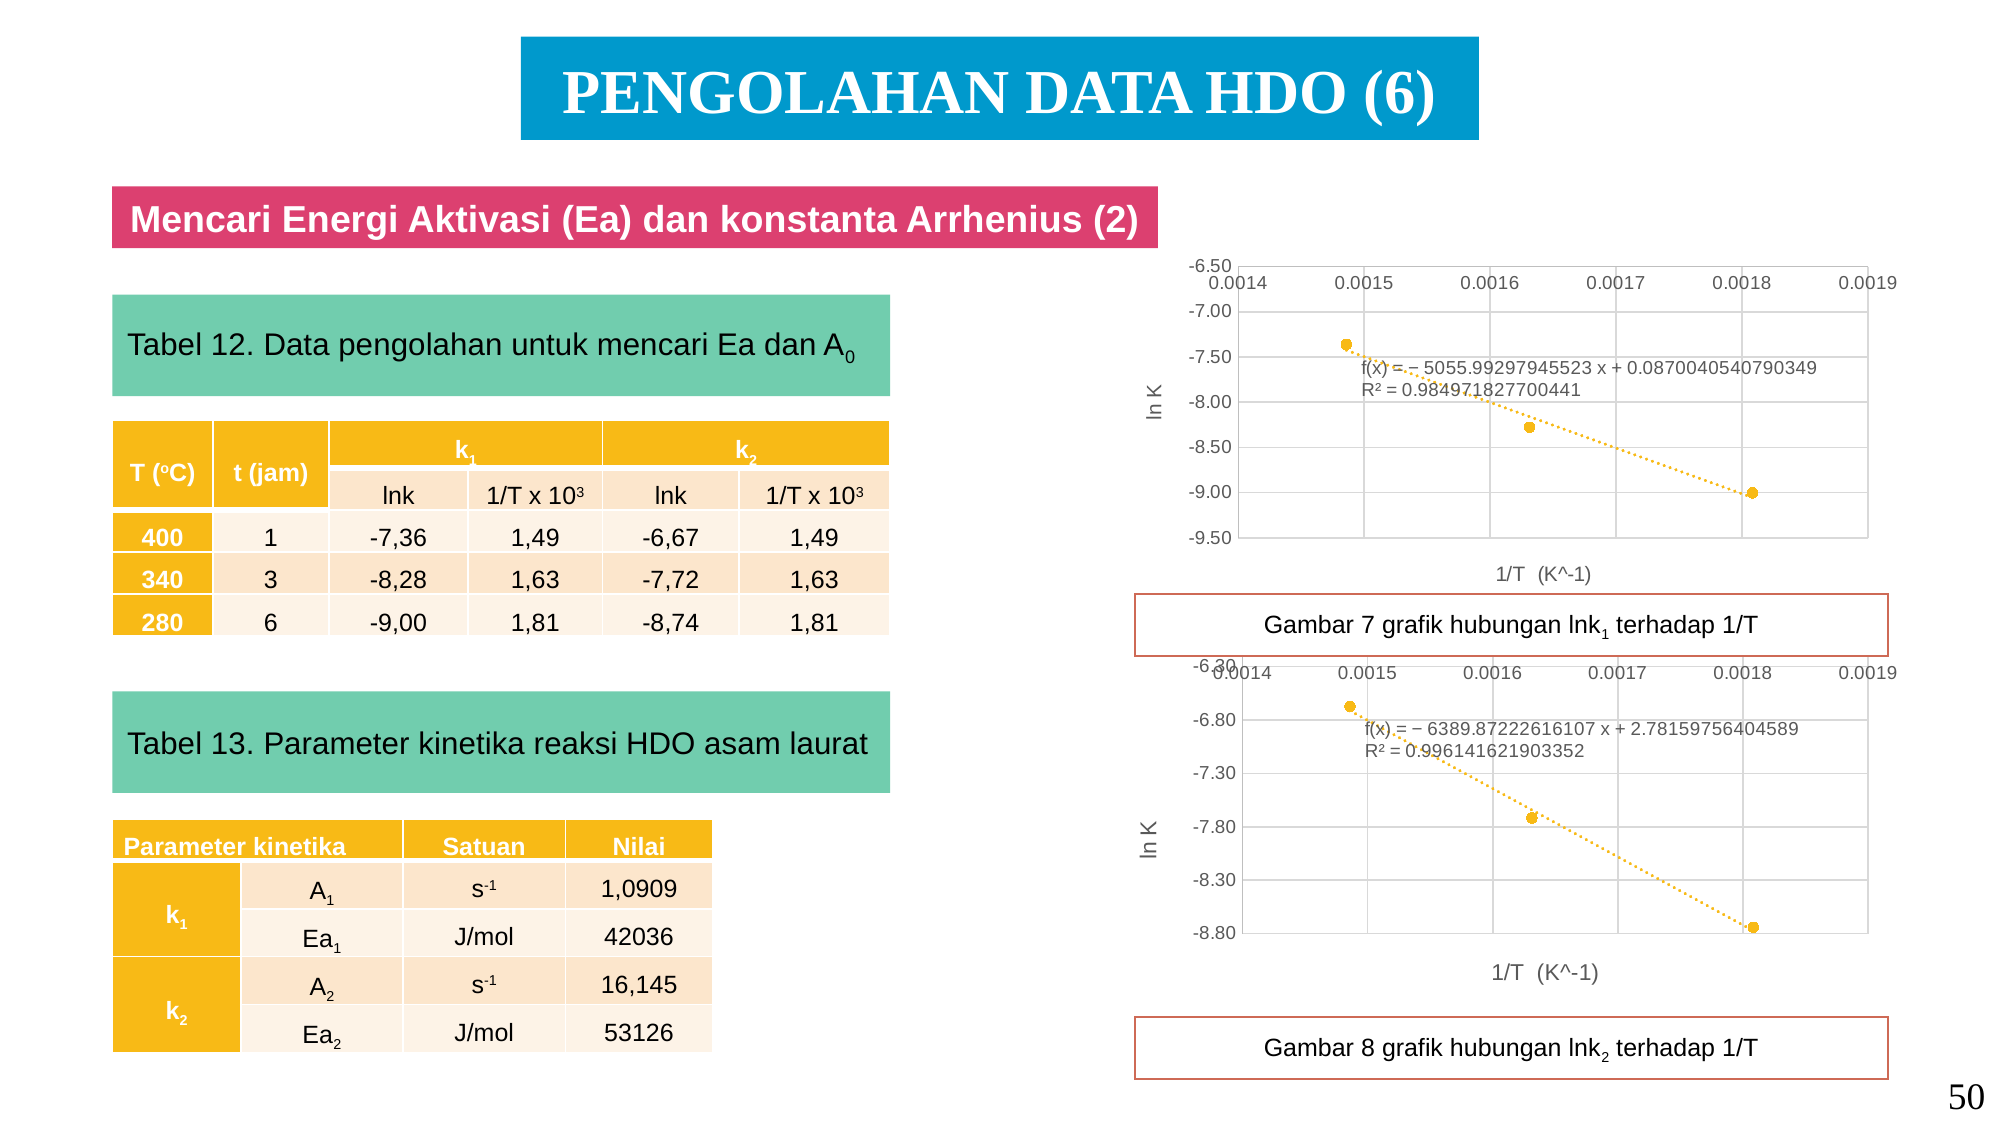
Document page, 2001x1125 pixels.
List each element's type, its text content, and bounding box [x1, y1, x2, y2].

table_cell J/mol [404, 910, 565, 956]
table_cell Ea1 [242, 910, 402, 956]
table_cell -6,67 [603, 511, 738, 551]
table_header Parameter kinetika [113, 820, 402, 858]
table_header k1 [330, 421, 602, 465]
table_cell 1,81 [740, 595, 889, 635]
table_cell 53126 [566, 1005, 712, 1052]
table_header k2 [603, 421, 889, 465]
table_cell -8,74 [603, 595, 738, 635]
table_header t (jam) [214, 421, 328, 507]
text_box Gambar 8 grafik hubungan lnk2 terhadap 1/T [1134, 1018, 1889, 1080]
chart [1109, 248, 1914, 617]
table_cell J/mol [404, 1005, 565, 1052]
table_cell -7,72 [603, 553, 738, 593]
text_box PENGOLAHAN DATA HDO (6) [520, 36, 1480, 141]
table_cell 1/T x 103 [740, 471, 889, 509]
table_cell lnk [330, 471, 467, 509]
table_cell 1,0909 [566, 863, 712, 908]
table_cell 1,49 [740, 511, 889, 551]
table_header Nilai [566, 820, 712, 858]
table_header Satuan [404, 820, 565, 858]
text_box Gambar 7 grafik hubungan lnk1 terhadap 1/T [1134, 617, 1889, 648]
table_cell 1,81 [469, 595, 602, 635]
table_cell 1,49 [469, 511, 602, 551]
table_cell 1 [214, 513, 328, 551]
table_cell -8,28 [330, 553, 467, 593]
table_cell lnk [603, 471, 738, 509]
text_box Tabel 13. Parameter kinetika reaksi HDO asam laurat [111, 690, 891, 794]
table_cell 400 [113, 513, 212, 551]
table_header T (oC) [113, 421, 212, 507]
table_cell 42036 [566, 910, 712, 956]
table_cell 1,63 [469, 553, 602, 593]
table_cell A1 [242, 863, 402, 908]
table_cell Ea2 [242, 1005, 402, 1052]
table_cell 1,63 [740, 553, 889, 593]
table_cell k2 [113, 957, 240, 1052]
table_cell 1/T x 103 [469, 471, 602, 509]
text_box Mencari Energi Aktivasi (Ea) dan konstanta Arrhenius (2) [111, 185, 1159, 249]
table_cell s-1 [404, 863, 565, 908]
table_cell 280 [113, 595, 212, 635]
table_cell 340 [113, 553, 212, 593]
table_cell 16,145 [566, 957, 712, 1004]
table_cell 3 [214, 553, 328, 593]
chart [1109, 648, 1914, 1018]
table_cell -7,36 [330, 511, 467, 551]
table_cell 6 [214, 595, 328, 635]
table_cell k1 [113, 863, 240, 956]
table_cell A2 [242, 957, 402, 1004]
table_cell s-1 [404, 957, 565, 1004]
table_cell -9,00 [330, 595, 467, 635]
text_box Tabel 12. Data pengolahan untuk mencari Ea dan A0 [111, 294, 891, 397]
